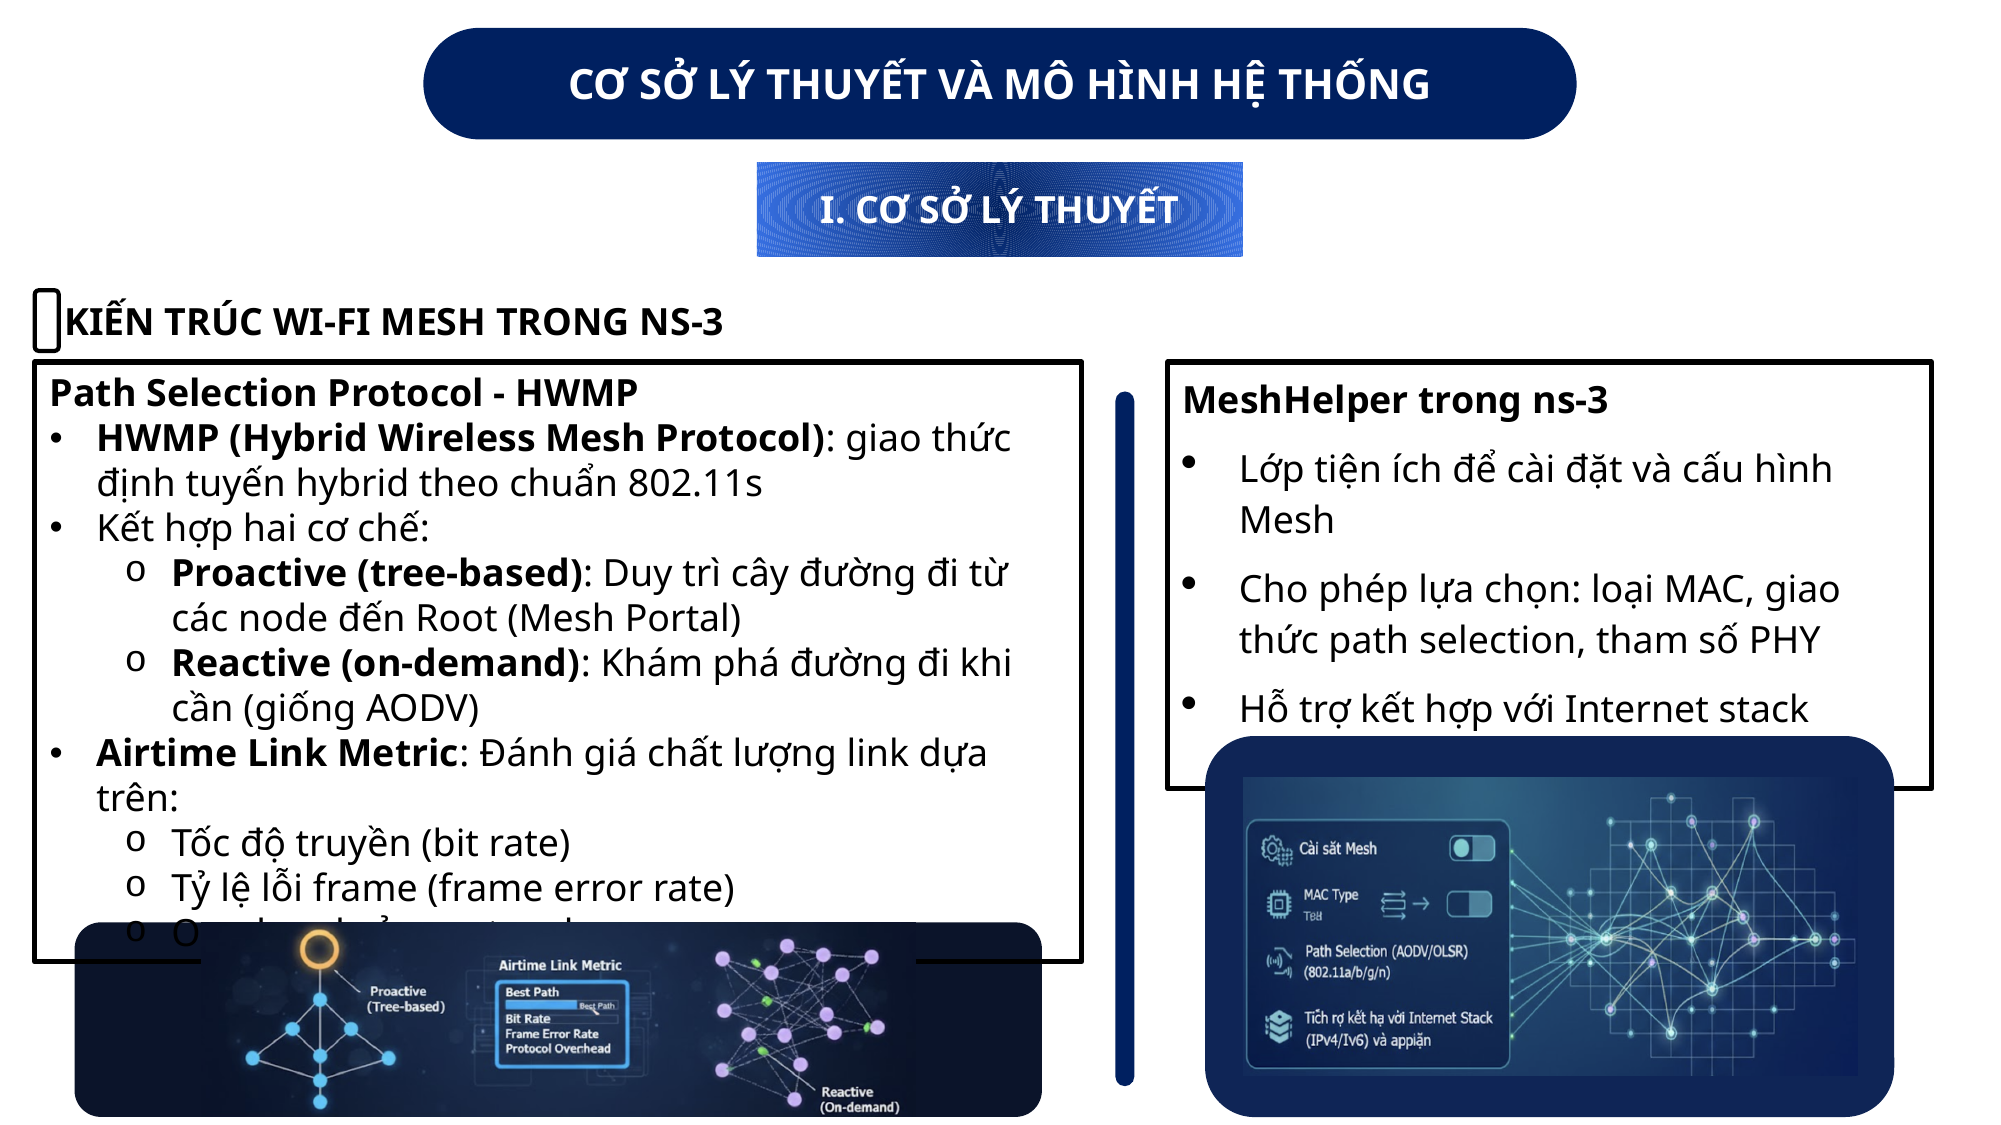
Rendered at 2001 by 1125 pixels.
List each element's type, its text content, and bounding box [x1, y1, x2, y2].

text_box I. CƠ SỞ LÝ THUYẾT [782, 179, 1218, 239]
picture [1242, 776, 1859, 1077]
text_box [72, 962, 1044, 1119]
text_box MeshHelper trong ns-3 Lớp tiện ích để cài đặt và cấu hình Mesh Cho phép lựa chọn: loại MAC, giao thức path selection, tham số PHY Hỗ trợ kết hợp với Internet stack (IPv4/IPv6) và ứng dụng [1167, 362, 1932, 789]
text_box CƠ SỞ LÝ THUYẾT VÀ MÔ HÌNH HỆ THỐNG [500, 50, 1500, 116]
text_box [755, 161, 1245, 258]
text_box [1113, 388, 1136, 1088]
picture [200, 921, 916, 1118]
text_box KIẾN TRÚC WI-FI MESH TRONG NS-3 [60, 290, 1751, 351]
text_box [421, 26, 1579, 141]
text_box [33, 288, 61, 353]
text_box Path Selection Protocol - HWMP HWMP (Hybrid Wireless Mesh Protocol): giao thức định tuyến hybrid theo chuẩn 802.11s Kết hợp hai cơ chế: Proactive (tree-based): Duy trì cây đường đi từ các node đến Root (Mesh Portal) Reactive (on-demand): Khám phá đường đi khi cần (giống AODV) Airtime Link Metric: Đánh giá chất lượng link dựa trên: Tốc độ truyền (bit rate) Tỷ lệ lỗi frame (frame error rate) Overhead của protocol [34, 362, 1082, 962]
text_box [1203, 734, 1896, 1119]
